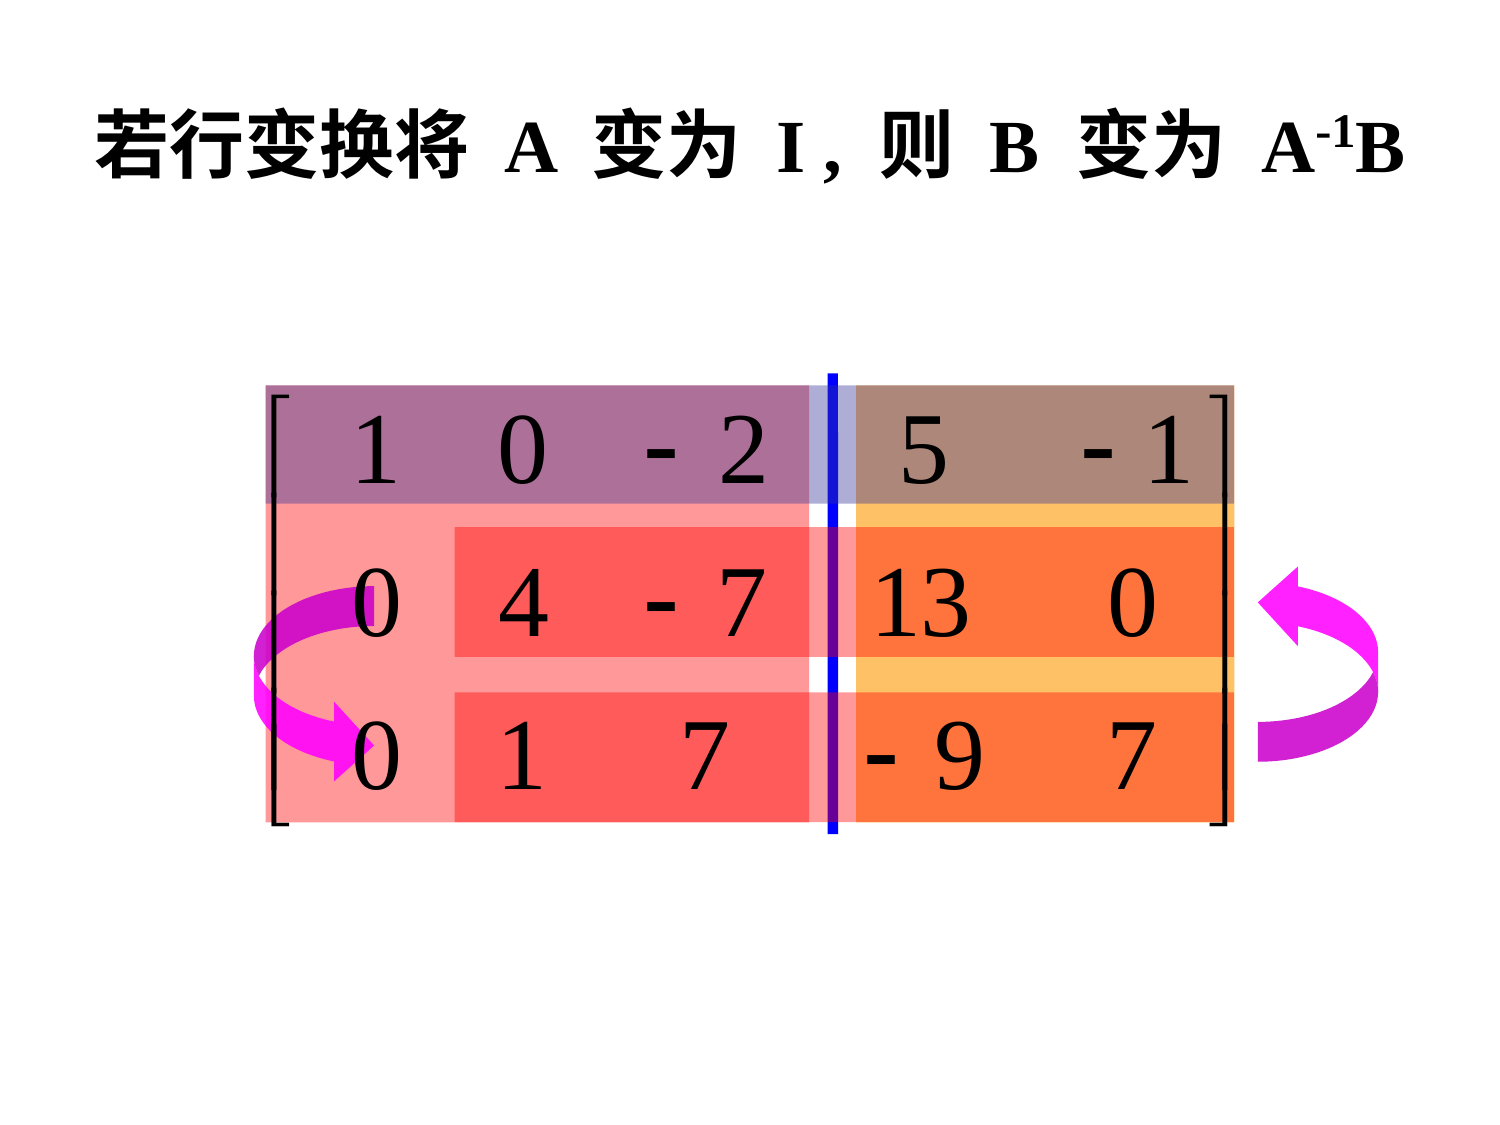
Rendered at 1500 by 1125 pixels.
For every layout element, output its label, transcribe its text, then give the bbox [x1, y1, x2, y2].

text_box [1268, 566, 1379, 704]
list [218, 373, 1264, 850]
title 若行变换将 A 变为 I , 则 B 变为 A-1B [75, 45, 1425, 233]
